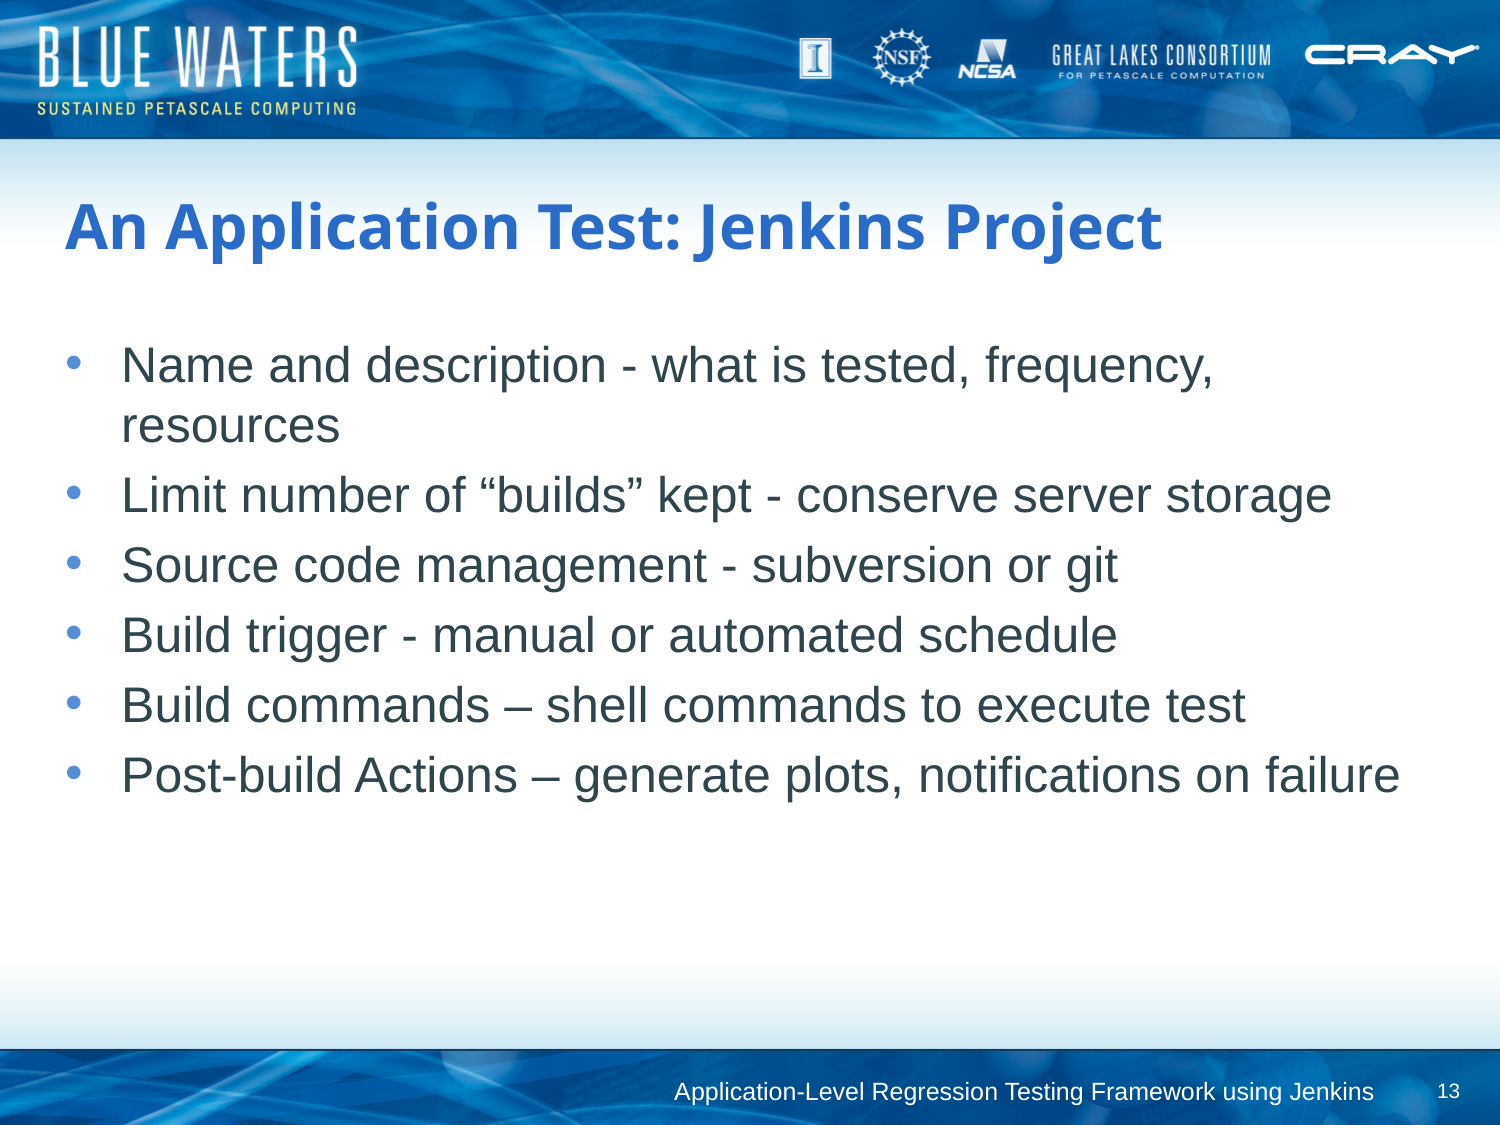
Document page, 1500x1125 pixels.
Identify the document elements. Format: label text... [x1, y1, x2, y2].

picture [0, 0, 1500, 1125]
list Name and description - what is tested, frequency, resources Limit number of “builds” kept - conserve server storage Source code management - subversion or git Build trigger - manual or automated schedule Build commands – shell commands to execute test Post-build Actions – generate plots, notifications on failure [50, 324, 1425, 1013]
footer Application-Level Regression Testing Framework using Jenkins [650, 1067, 1400, 1113]
title An Application Test: Jenkins Project [50, 162, 1425, 288]
slide_number 13 [1400, 1067, 1475, 1113]
